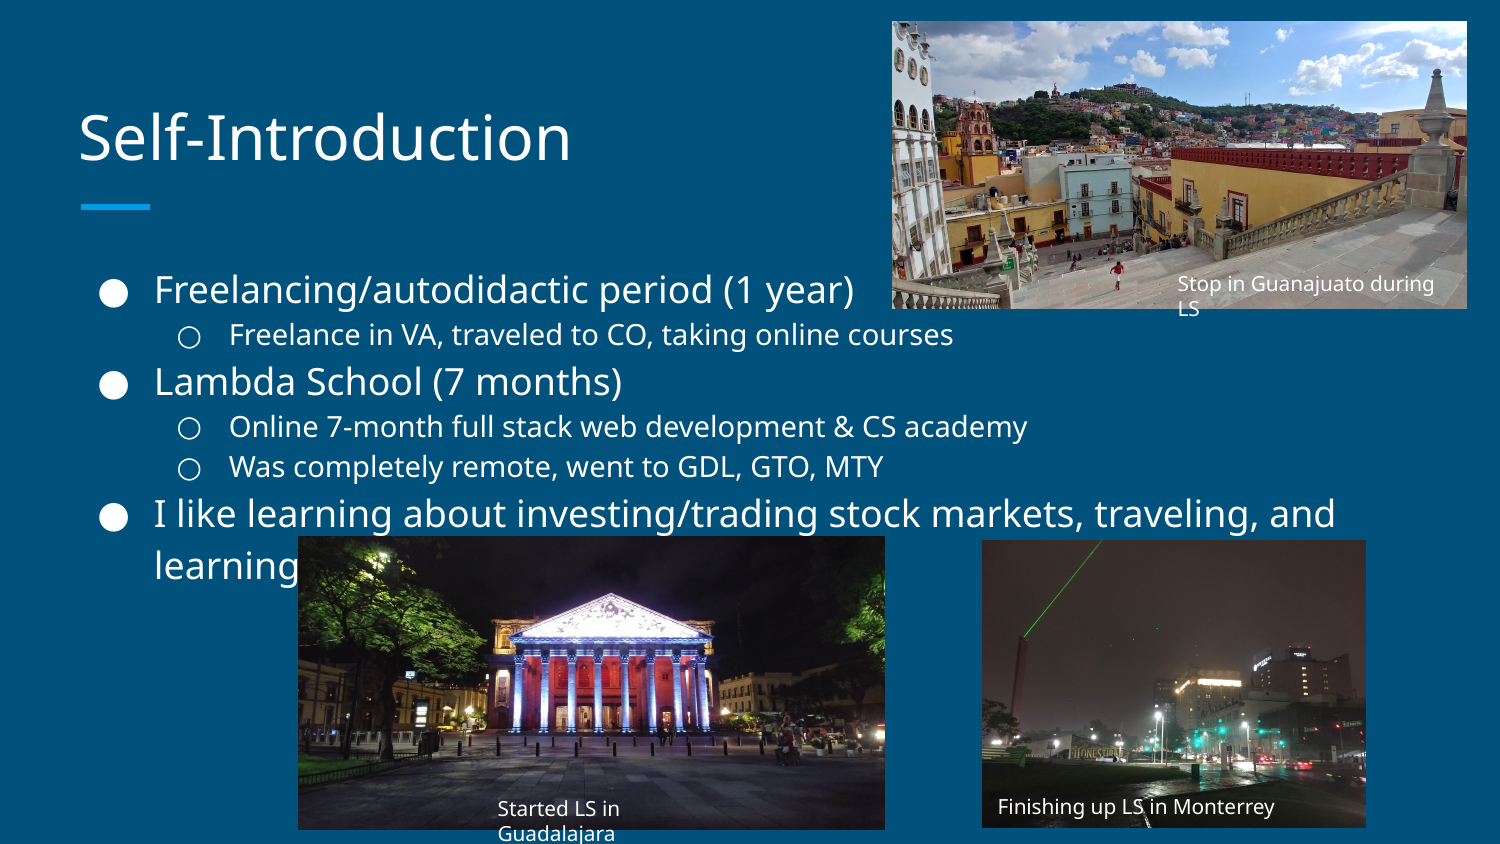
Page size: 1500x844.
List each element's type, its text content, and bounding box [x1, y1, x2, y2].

list Freelancing/autodidactic period (1 year) Freelance in VA, traveled to CO, taking online courses Lambda School (7 months) Online 7-month full stack web development & CS academy Was completely remote, went to GDL, GTO, MTY I like learning about investing/trading stock markets, traveling, and learning Spanish [63, 244, 1437, 750]
text_box Started LS in Guadalajara [482, 838, 755, 844]
text_box Finishing up LS in Monterrey [982, 778, 1386, 842]
picture [983, 541, 1365, 827]
picture [298, 535, 884, 830]
picture [893, 22, 1466, 310]
title Self-Introduction [63, 75, 887, 188]
